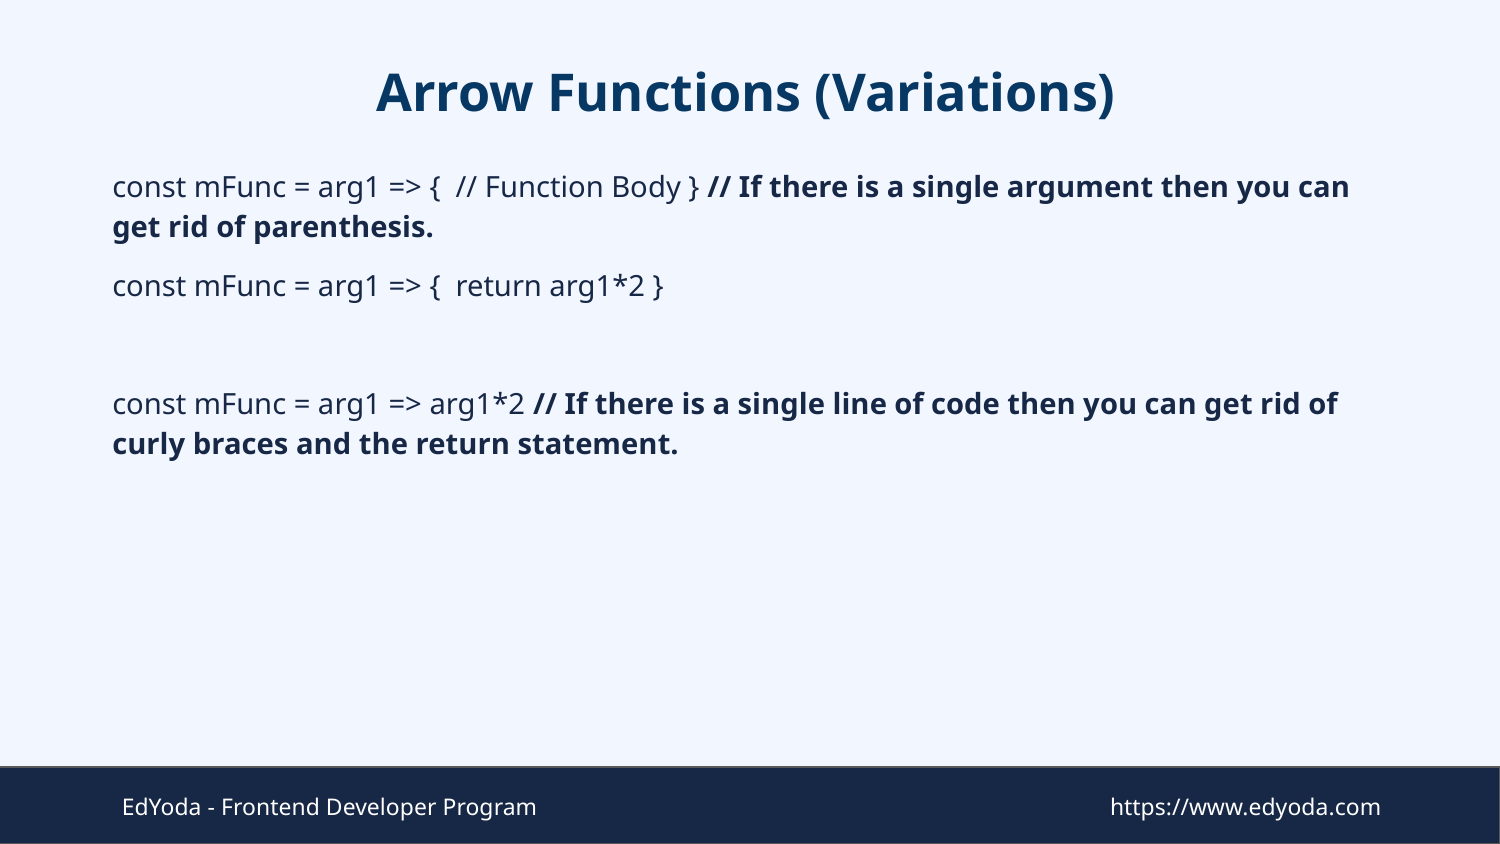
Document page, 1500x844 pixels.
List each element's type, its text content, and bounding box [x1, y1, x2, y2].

title Arrow Functions (Variations) [29, 35, 1462, 148]
text_box const mFunc = arg1 => { // Function Body } // If there is a single argument then you can get rid of parenthesis. const mFunc = arg1 => { return arg1*2 } const mFunc = arg1 => arg1*2 // If there is a single line of code then you can get rid of curly braces and the return statement. [97, 147, 1397, 711]
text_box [106, 776, 1398, 834]
text_box [0, 767, 1500, 844]
